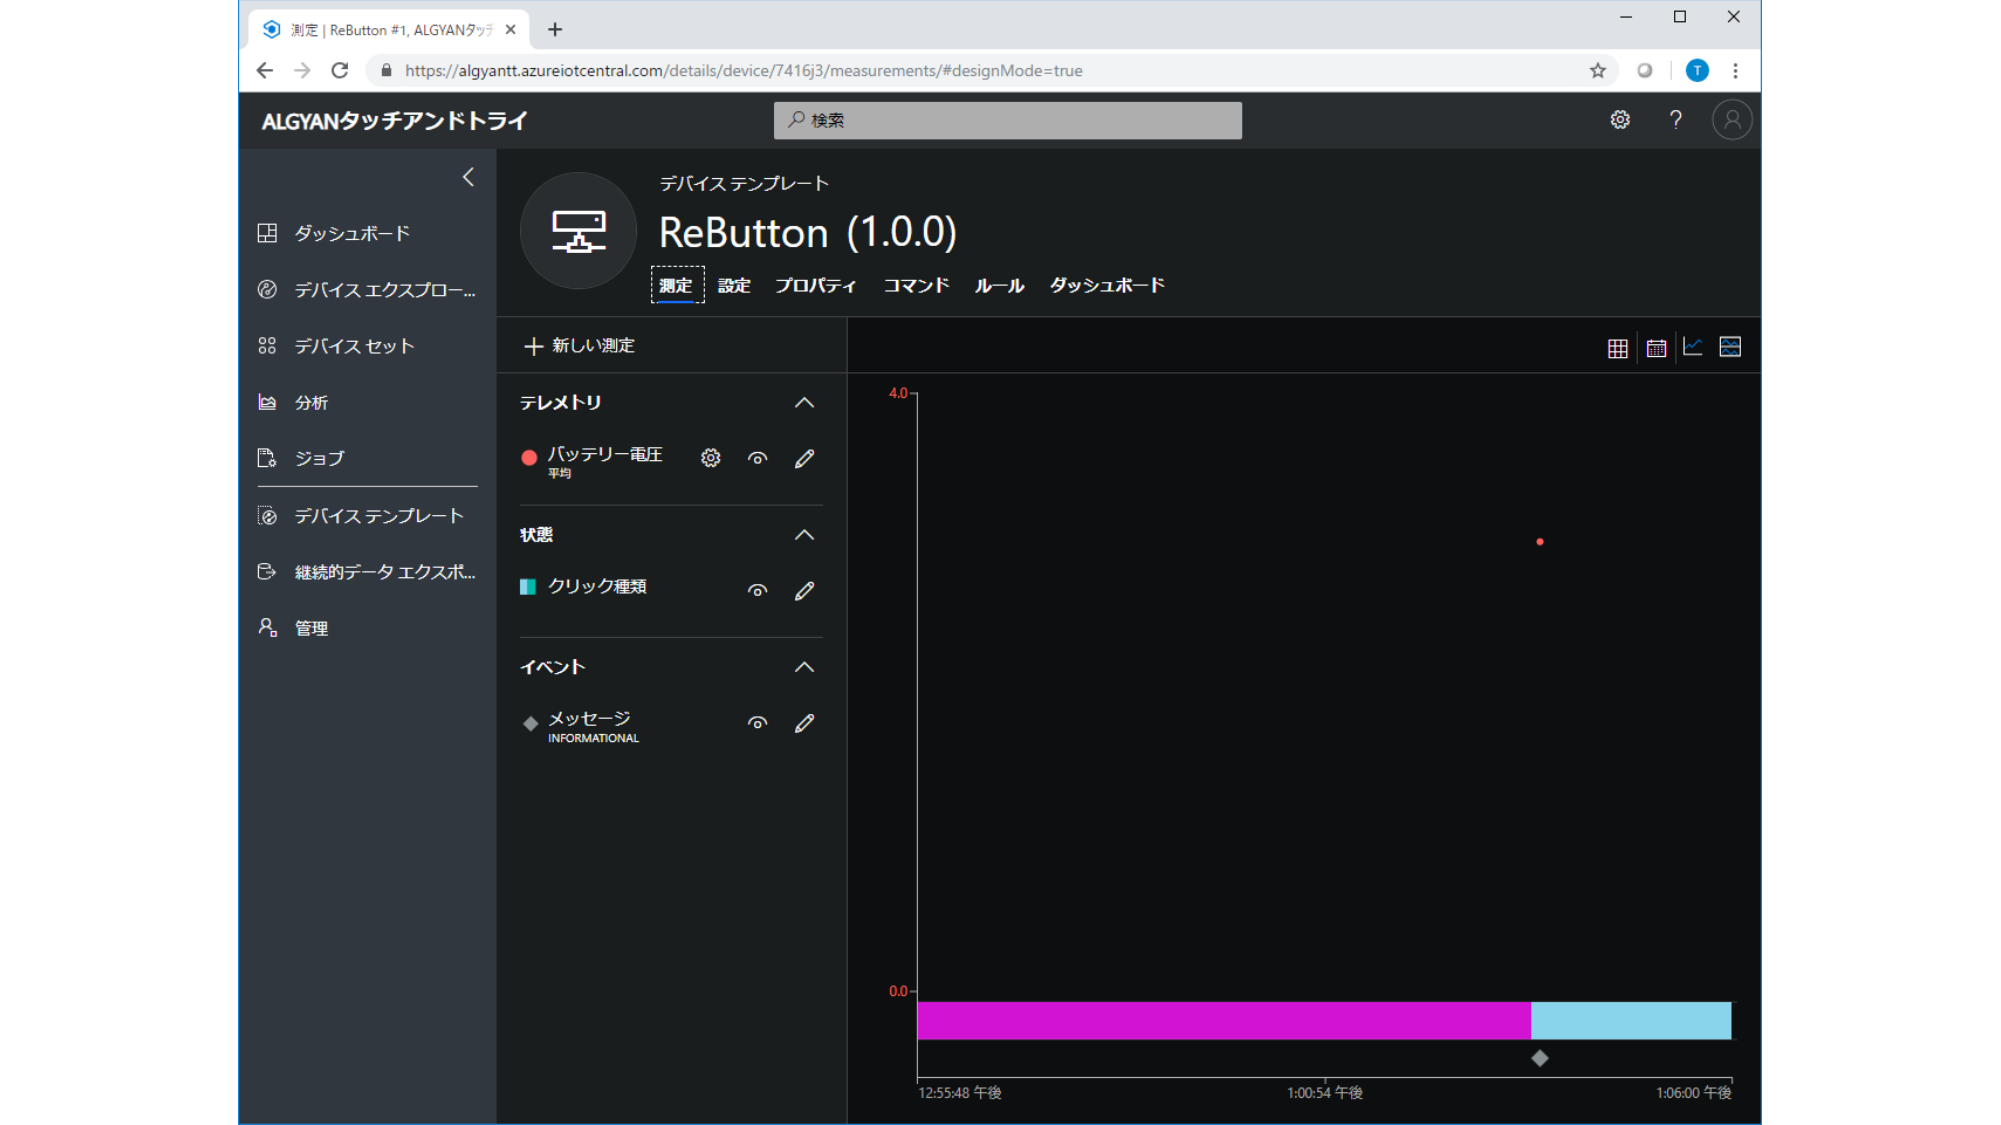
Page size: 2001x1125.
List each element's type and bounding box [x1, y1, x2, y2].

picture [238, 0, 1762, 1125]
